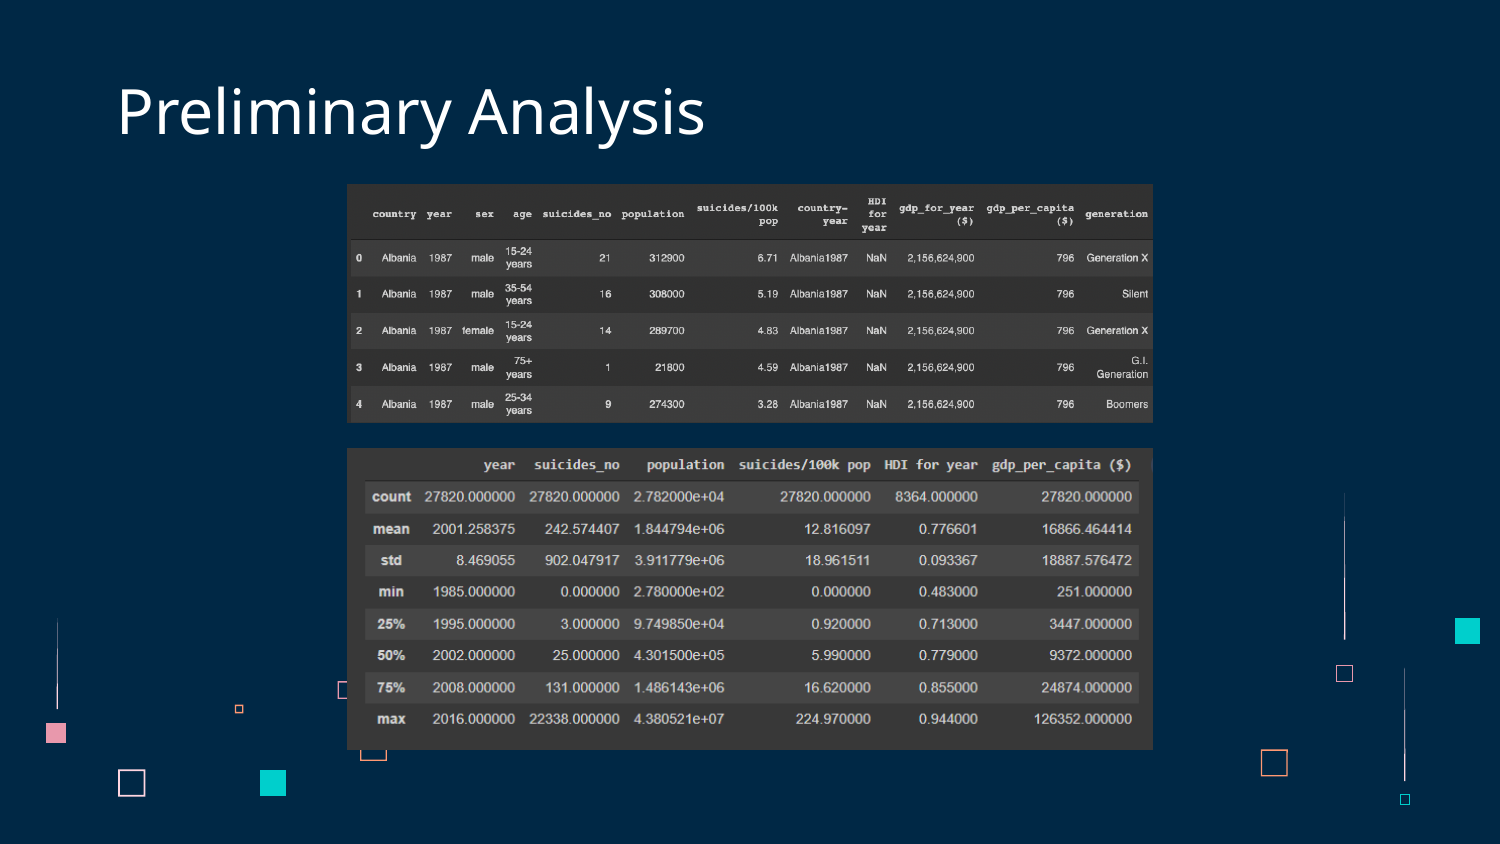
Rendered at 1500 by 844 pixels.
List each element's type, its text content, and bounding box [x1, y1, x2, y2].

picture [347, 184, 1153, 423]
title Preliminary Analysis [101, 67, 917, 163]
picture [347, 448, 1153, 751]
